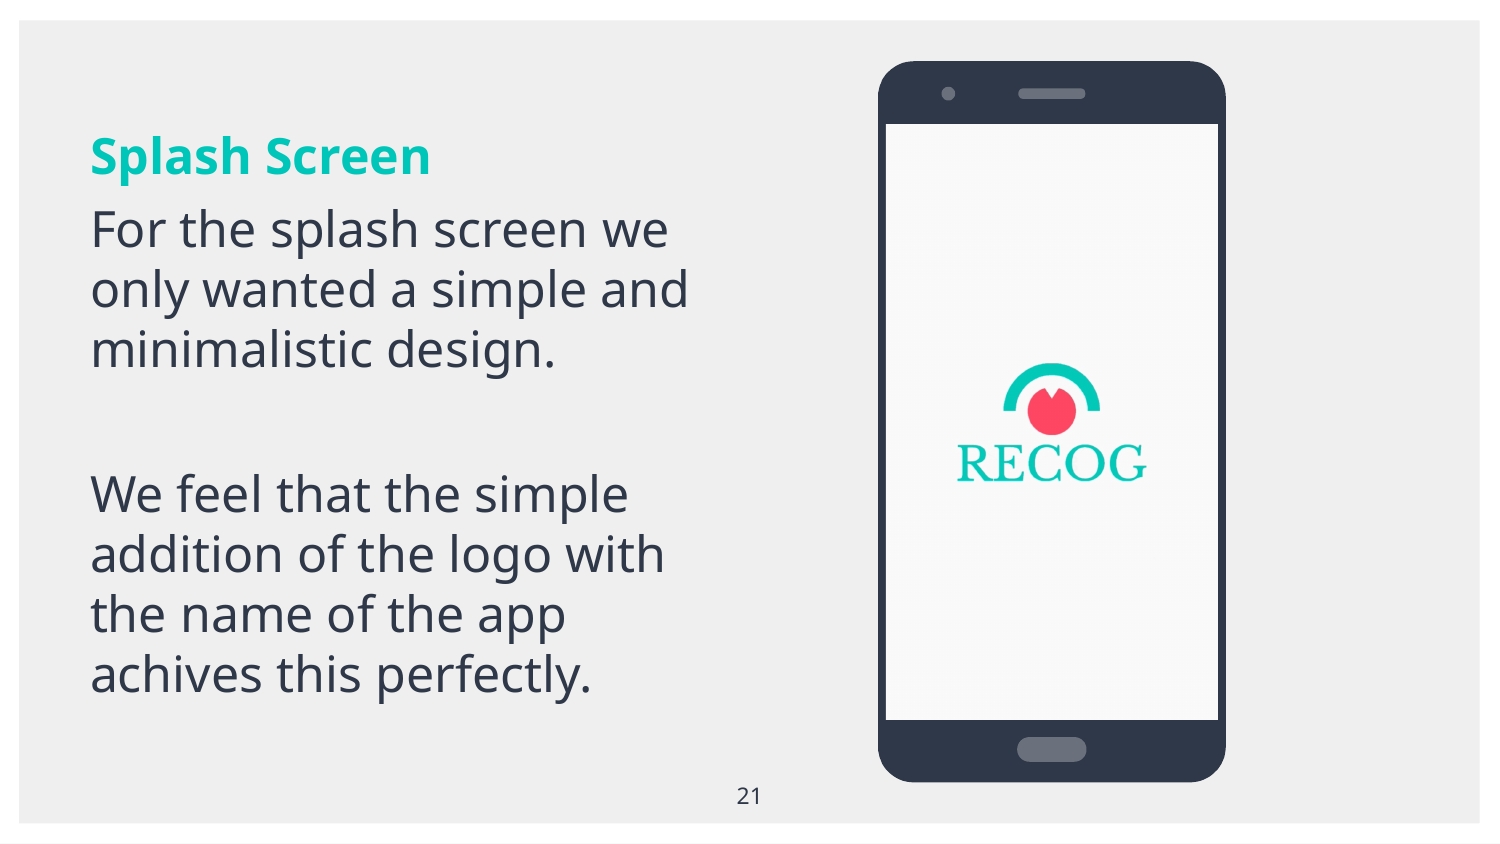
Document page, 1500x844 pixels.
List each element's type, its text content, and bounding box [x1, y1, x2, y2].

list Splash Screen For the splash screen we only wanted a simple and minimalistic design. We feel that the simple addition of the logo with the name of the app achives this perfectly. [75, 110, 748, 808]
slide_number 21 [705, 766, 795, 832]
picture [885, 123, 1219, 720]
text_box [877, 60, 1227, 783]
